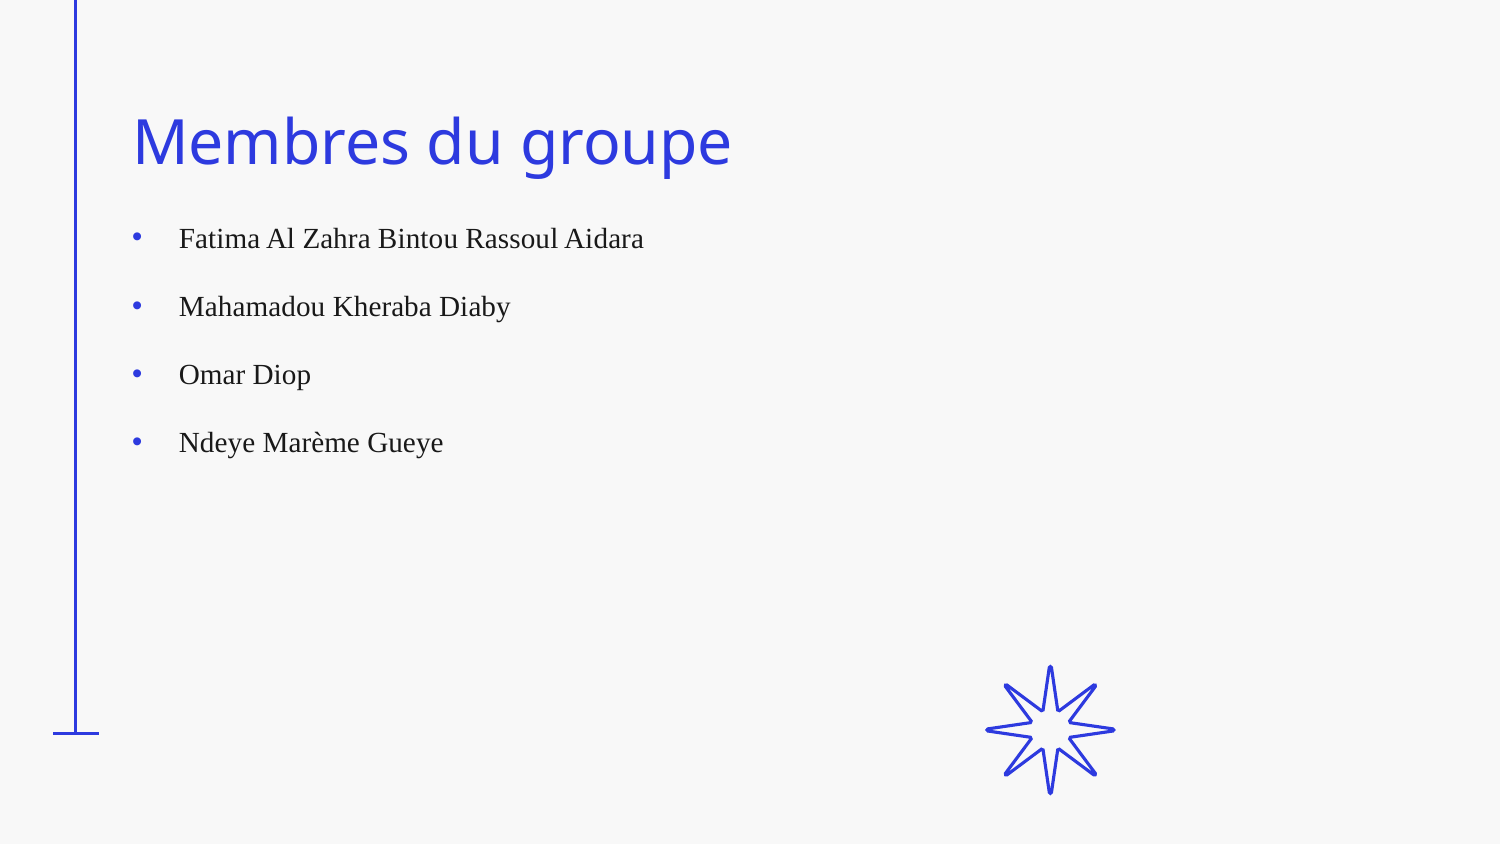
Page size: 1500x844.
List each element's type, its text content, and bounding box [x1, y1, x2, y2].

title Membres du groupe [116, 87, 1064, 174]
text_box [0, 336, 450, 383]
list Fatima Al Zahra Bintou Rassoul Aidara Mahamadou Kheraba Diaby Omar Diop Ndeye Marème Gueye [116, 204, 1089, 739]
